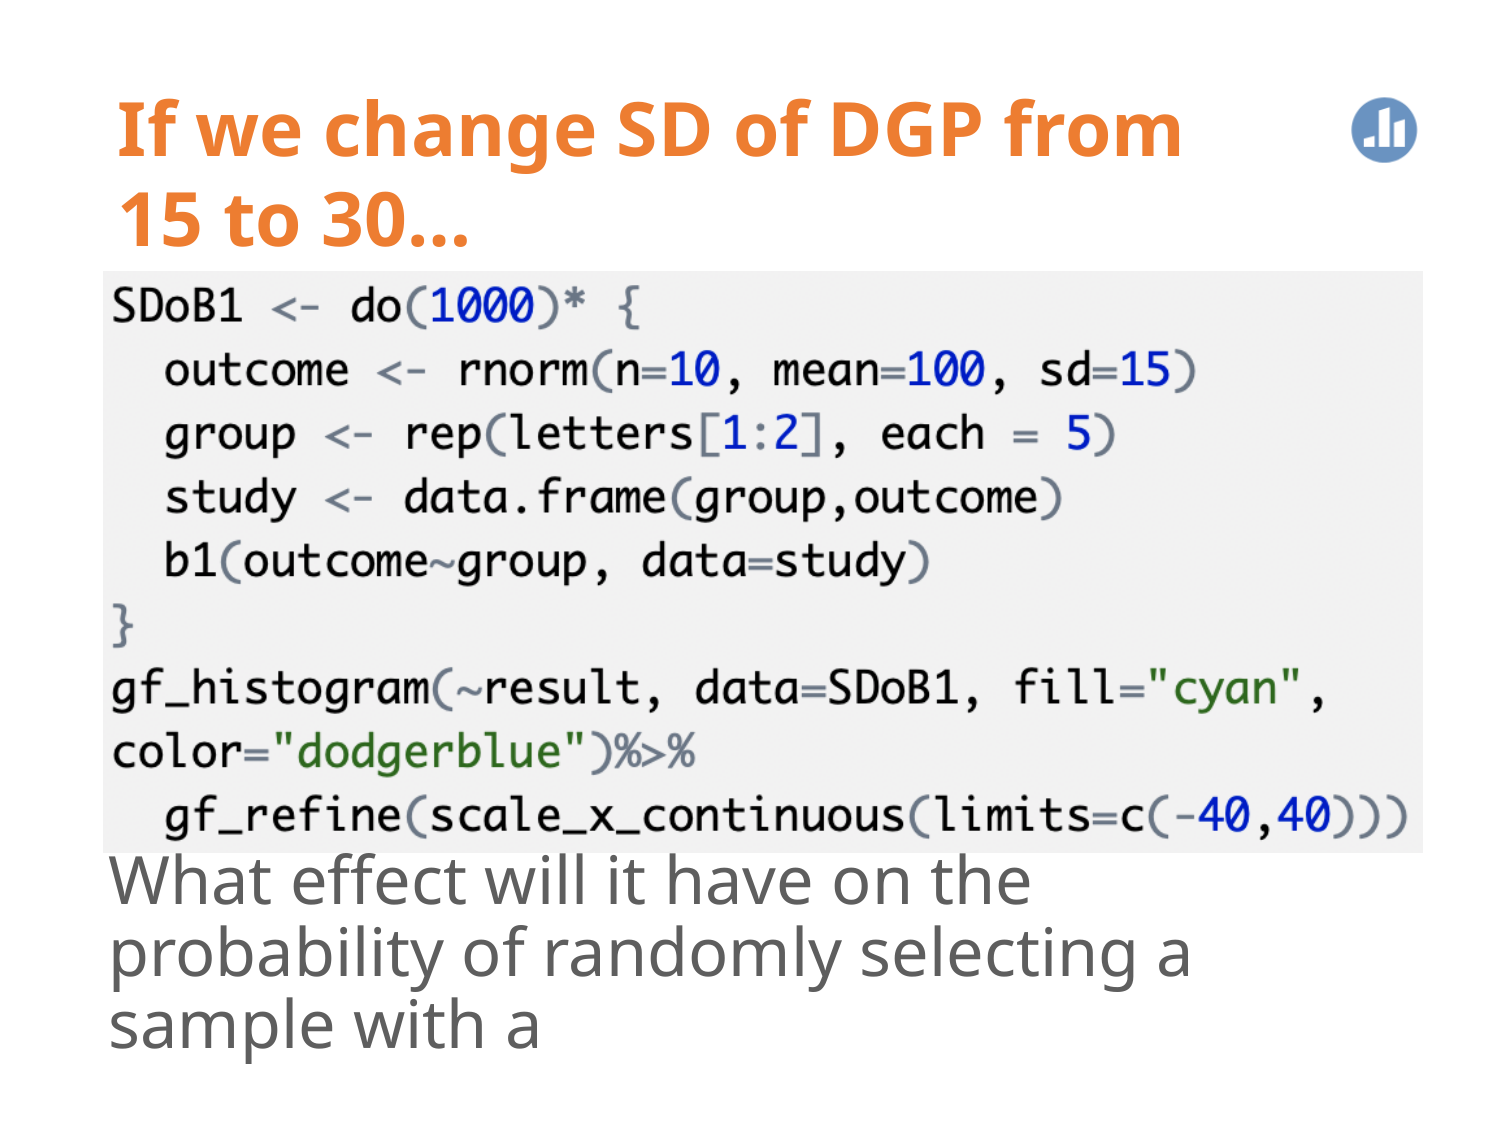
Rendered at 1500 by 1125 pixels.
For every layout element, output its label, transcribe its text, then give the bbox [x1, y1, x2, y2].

text_box If we change SD of DGP from 15 to 30… [103, 74, 1300, 269]
picture [103, 271, 1423, 853]
picture [1347, 89, 1423, 169]
